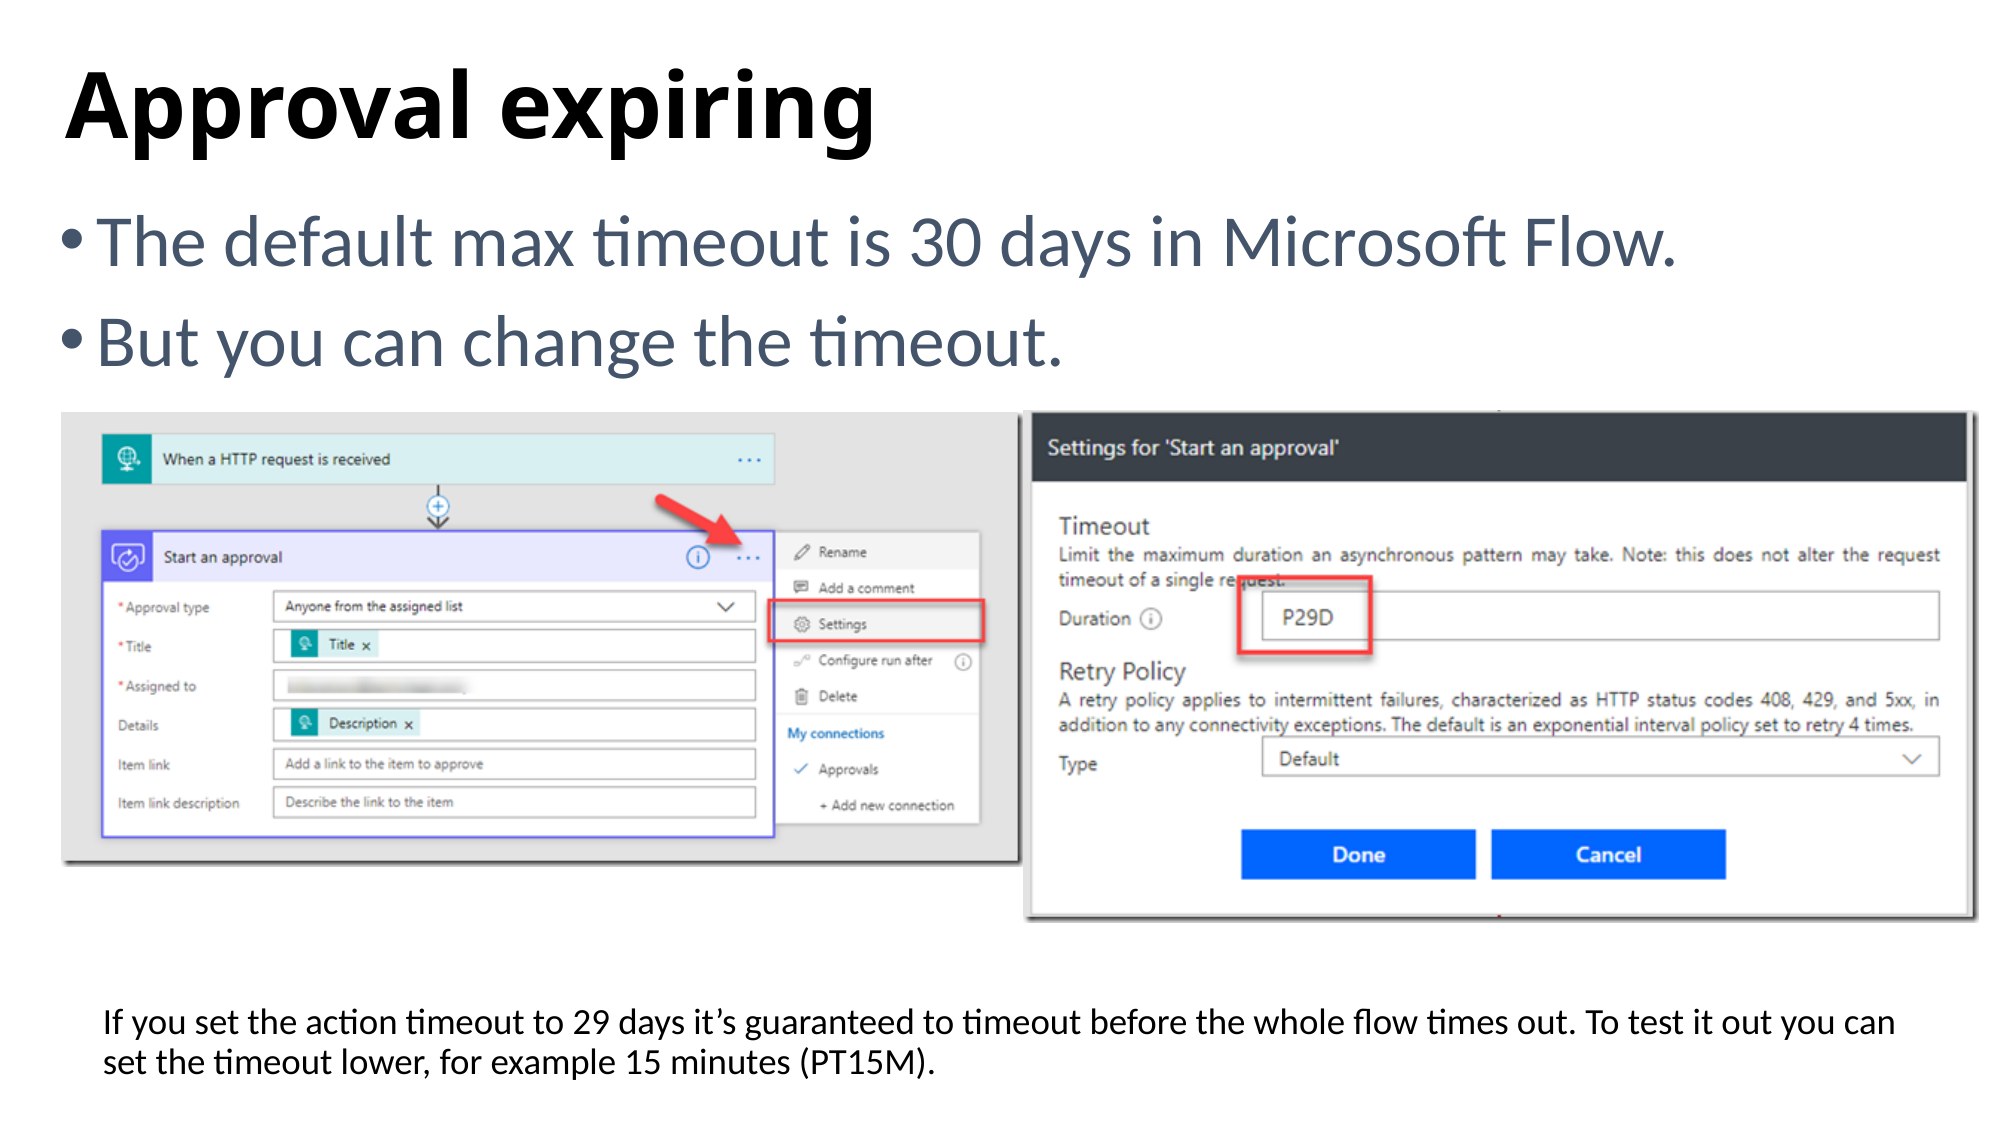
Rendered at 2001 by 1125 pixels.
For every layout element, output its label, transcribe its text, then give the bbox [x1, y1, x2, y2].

picture [61, 410, 1979, 923]
text_box If you set the action timeout to 29 days it’s guaranteed to timeout before the whole flow times out. To test it out you can set the timeout lower, for example 15 minutes (PT15M). [73, 979, 1973, 1106]
list The default max timeout is 30 days in Microsoft Flow. But you can change the timeout. [44, 195, 1956, 392]
title Approval expiring [50, 0, 1776, 218]
